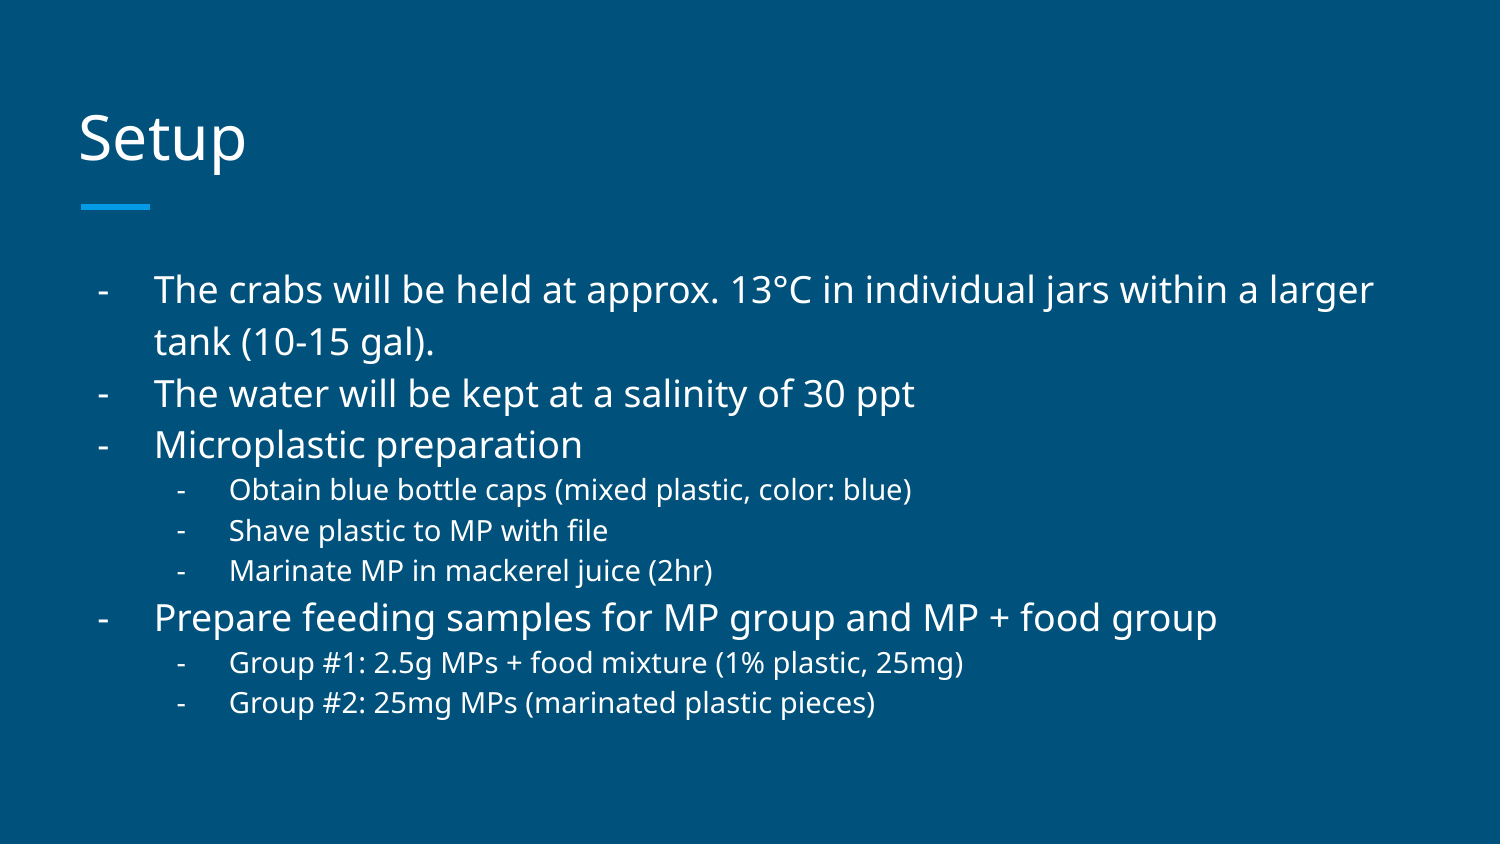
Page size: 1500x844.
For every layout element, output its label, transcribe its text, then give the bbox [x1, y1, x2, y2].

list The crabs will be held at approx. 13°C in individual jars within a larger tank (10-15 gal). The water will be kept at a salinity of 30 ppt Microplastic preparation Obtain blue bottle caps (mixed plastic, color: blue) Shave plastic to MP with file Marinate MP in mackerel juice (2hr) Prepare feeding samples for MP group and MP + food group Group #1: 2.5g MPs + food mixture (1% plastic, 25mg) Group #2: 25mg MPs (marinated plastic pieces) [63, 244, 1437, 750]
title Setup [63, 75, 1437, 188]
